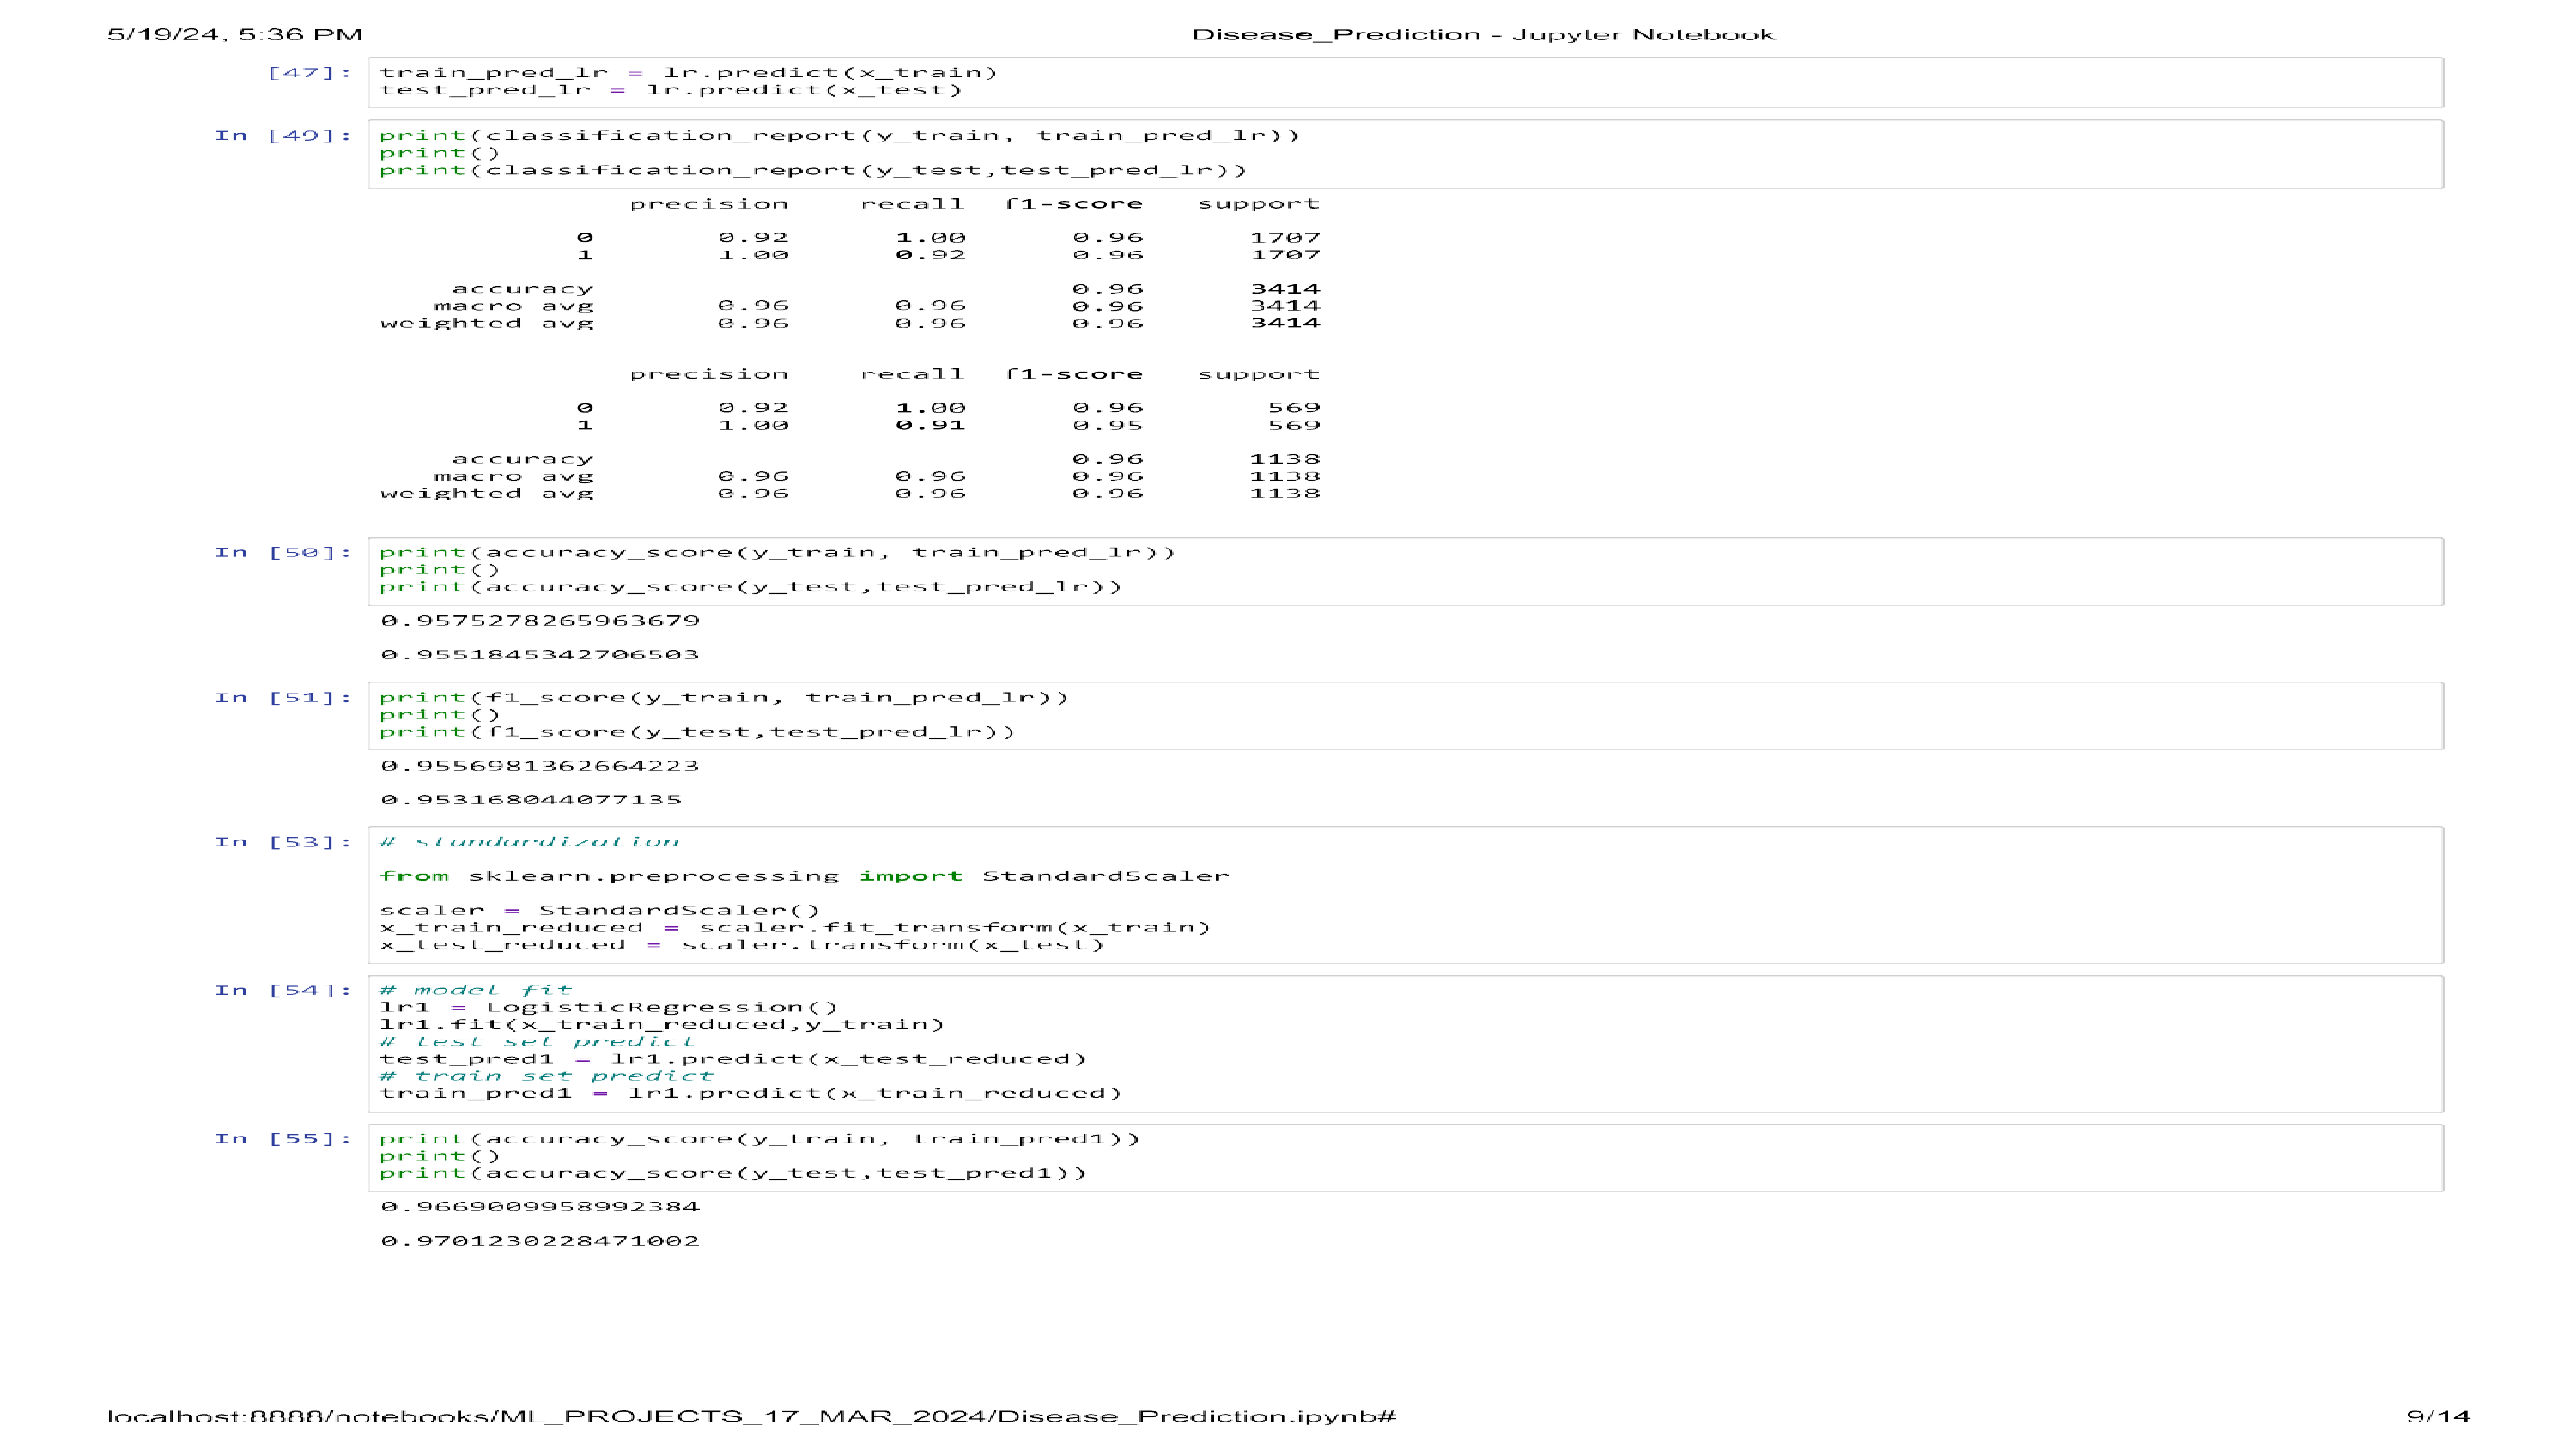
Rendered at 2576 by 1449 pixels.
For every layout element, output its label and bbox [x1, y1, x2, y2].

picture [1073, 233, 1143, 260]
picture [1252, 249, 1320, 260]
picture [896, 300, 965, 328]
picture [381, 615, 699, 626]
text_box [896, 249, 965, 260]
text_box [216, 693, 228, 702]
picture [368, 119, 2445, 189]
text_box [271, 1133, 280, 1146]
text_box [233, 549, 246, 557]
text_box [1002, 368, 1143, 379]
picture [1251, 454, 1320, 499]
text_box [1267, 318, 1285, 328]
text_box [271, 546, 349, 561]
picture [368, 826, 2445, 964]
text_box [271, 984, 349, 998]
picture [1270, 403, 1320, 430]
text_box [577, 233, 593, 243]
text_box [233, 694, 246, 702]
picture [381, 649, 698, 660]
picture [1073, 403, 1143, 430]
text_box [1268, 284, 1285, 294]
text_box [1303, 318, 1321, 328]
picture [719, 233, 788, 260]
picture [863, 368, 964, 379]
text_box [896, 420, 912, 430]
text_box [216, 985, 228, 995]
picture [631, 197, 787, 211]
picture [368, 975, 2445, 1113]
picture [631, 368, 787, 382]
picture [368, 682, 2445, 751]
text_box [109, 1410, 1397, 1425]
text_box [577, 403, 593, 413]
picture [896, 471, 965, 499]
picture [1200, 198, 1319, 211]
picture [1252, 233, 1320, 243]
text_box [233, 132, 246, 141]
text_box [233, 839, 246, 846]
text_box [951, 420, 965, 430]
text_box [216, 548, 228, 557]
text_box [1287, 284, 1302, 294]
picture [368, 56, 2445, 108]
text_box [1252, 284, 1266, 294]
text_box [271, 66, 349, 81]
text_box [108, 28, 362, 43]
text_box [1252, 318, 1266, 328]
picture [719, 403, 788, 430]
picture [1199, 368, 1319, 382]
text_box [1194, 28, 1777, 44]
text_box [1303, 284, 1321, 294]
text_box [287, 1134, 300, 1143]
picture [1073, 454, 1143, 499]
text_box [897, 403, 966, 413]
text_box [216, 1134, 228, 1143]
picture [381, 286, 593, 330]
picture [719, 300, 788, 328]
text_box [216, 837, 228, 846]
picture [719, 471, 788, 499]
text_box [1002, 197, 1143, 209]
text_box [271, 692, 349, 706]
text_box [233, 987, 246, 995]
picture [368, 1123, 2445, 1192]
picture [381, 456, 593, 501]
picture [381, 1202, 700, 1212]
text_box [578, 420, 592, 430]
picture [381, 761, 698, 771]
picture [381, 1235, 699, 1246]
text_box [324, 1133, 332, 1146]
text_box [933, 420, 947, 430]
text_box [233, 1136, 246, 1143]
text_box [897, 233, 966, 243]
picture [1252, 300, 1321, 311]
text_box [1287, 318, 1302, 328]
picture [368, 537, 2445, 607]
picture [863, 197, 964, 209]
picture [1073, 283, 1143, 328]
picture [381, 795, 681, 805]
text_box [304, 1134, 318, 1143]
text_box [271, 130, 349, 143]
text_box [2408, 1410, 2471, 1422]
text_box [216, 130, 228, 140]
text_box [578, 250, 592, 260]
text_box [271, 836, 349, 850]
